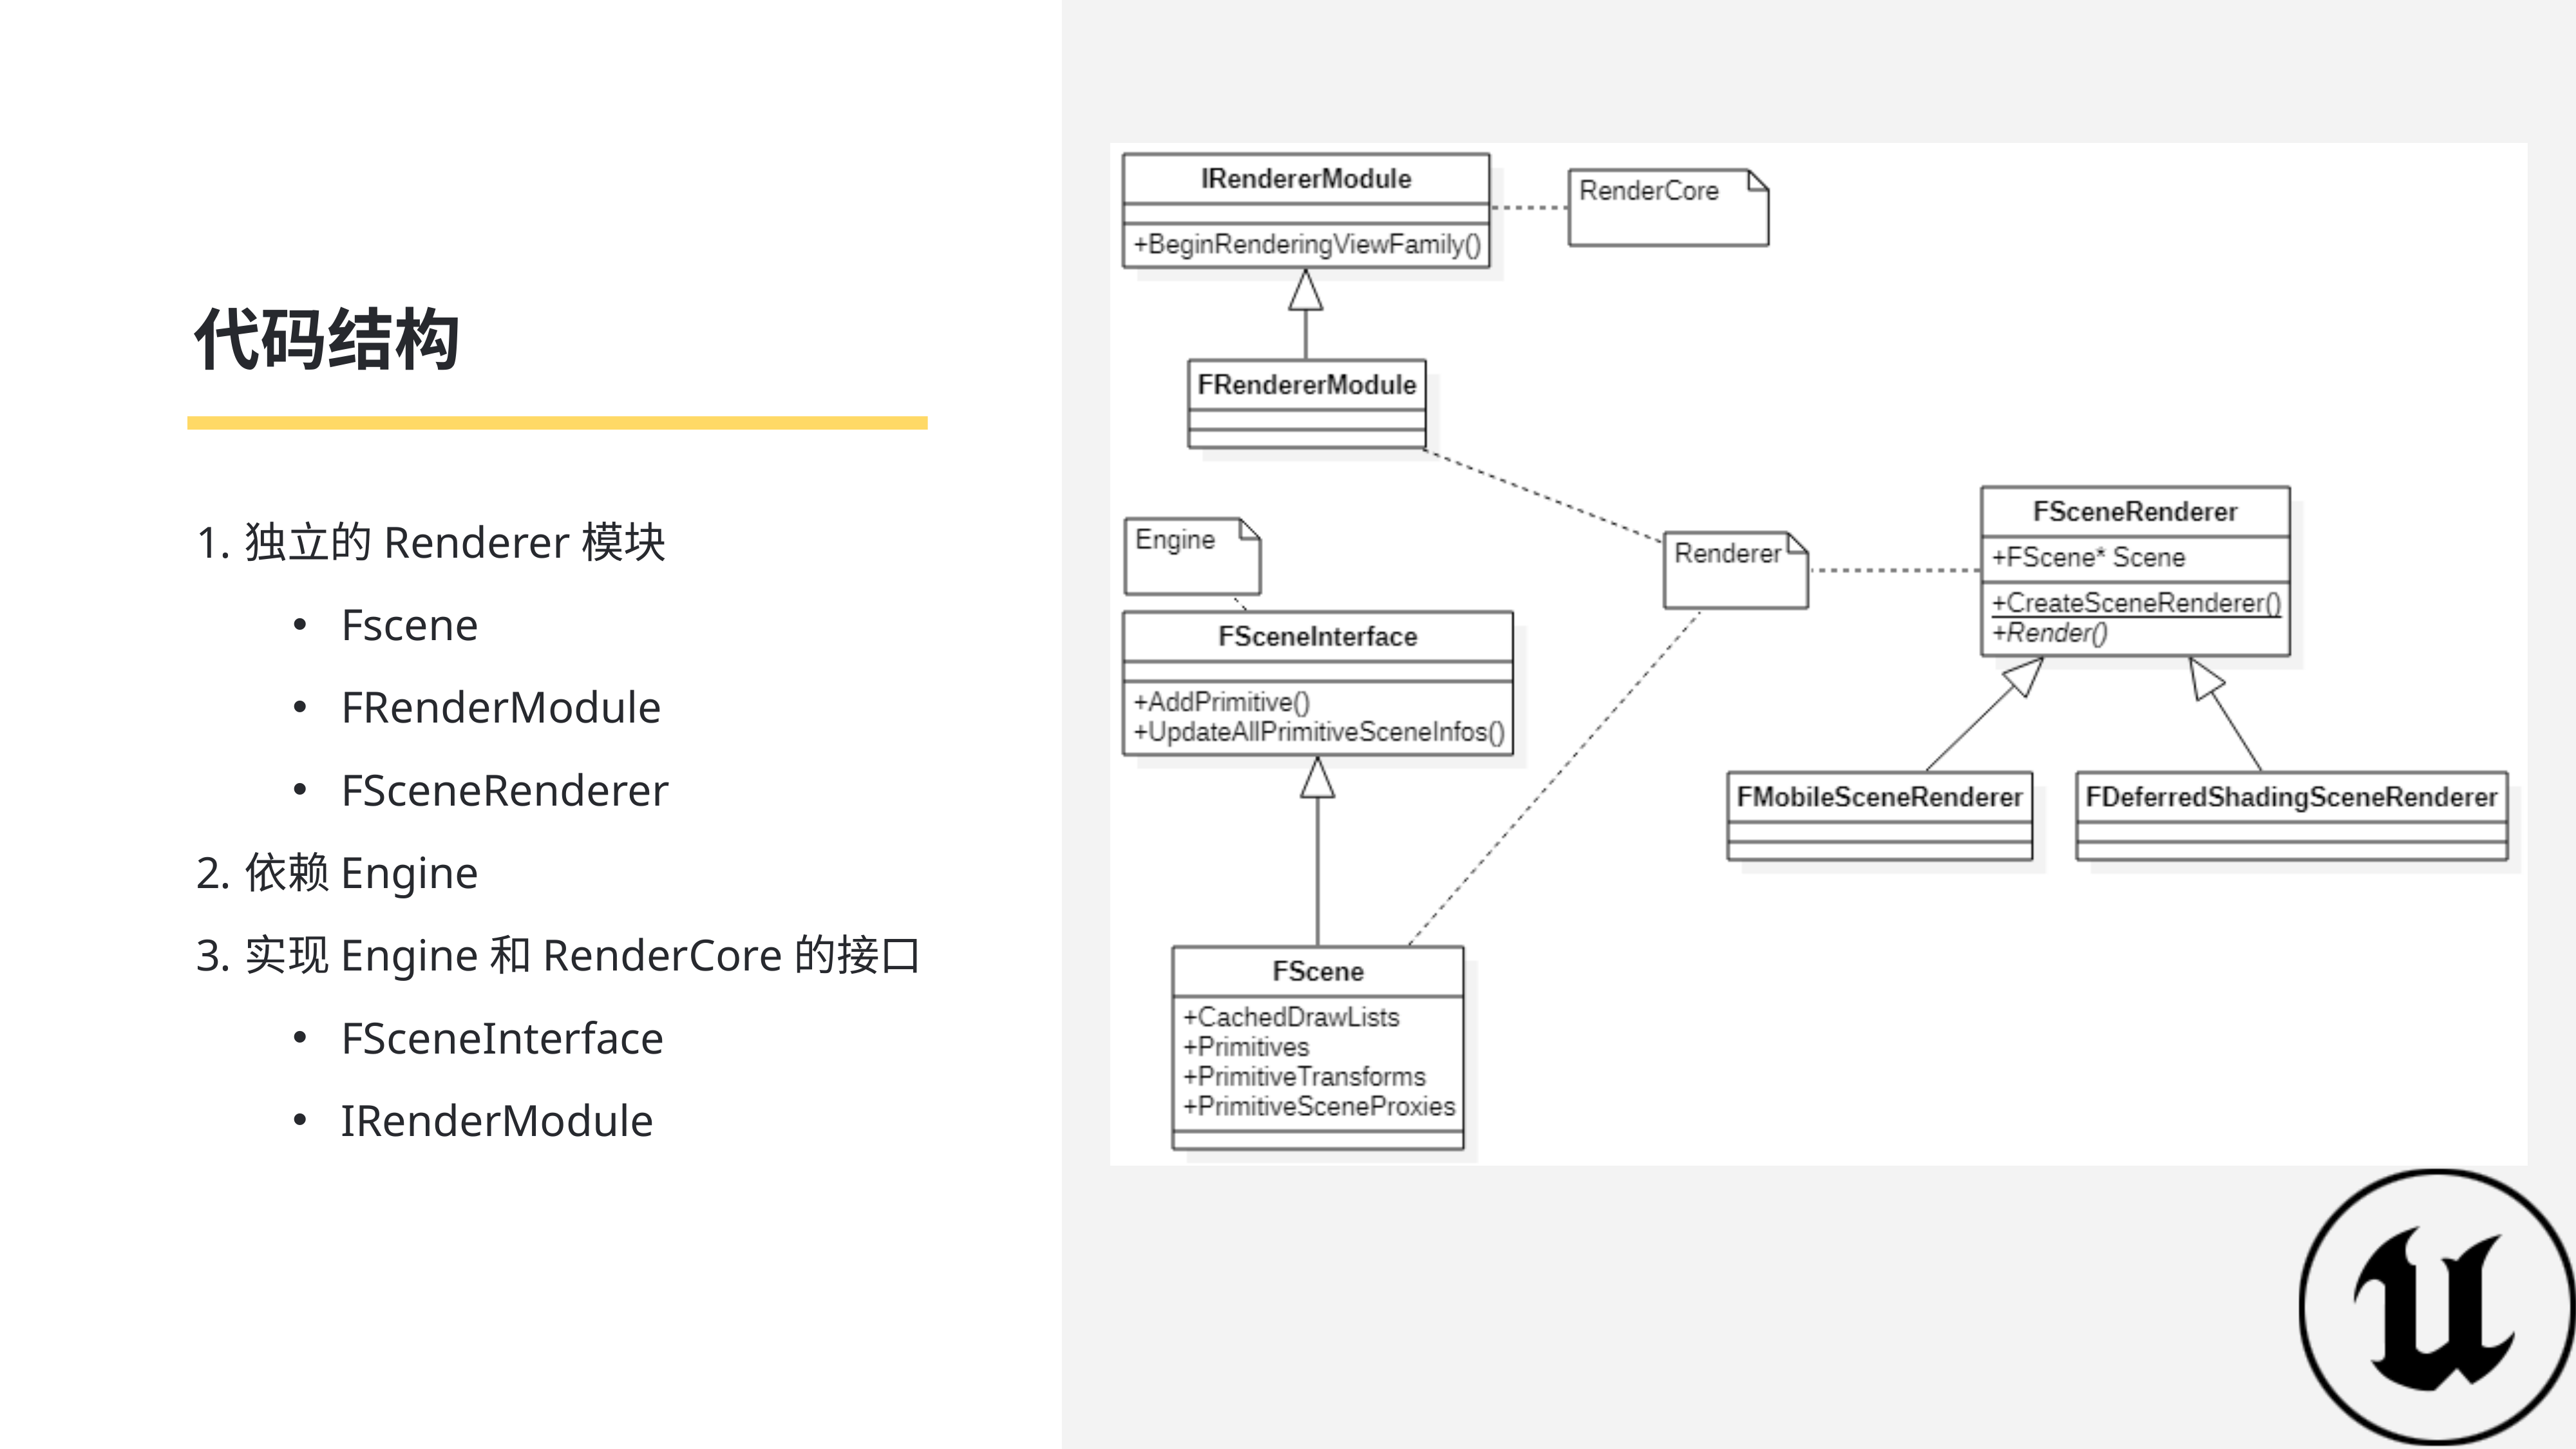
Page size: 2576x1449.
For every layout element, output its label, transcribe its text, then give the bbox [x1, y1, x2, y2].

text_box 独立的Renderer模块 Fscene FRenderModule FSceneRenderer 依赖Engine 实现Engine和RenderCore的接口 FSceneInterface IRenderModule [190, 484, 931, 1150]
text_box [187, 416, 928, 430]
picture [1110, 142, 2576, 1449]
text_box 代码结构 [187, 291, 934, 383]
text_box [1061, 0, 2576, 1449]
